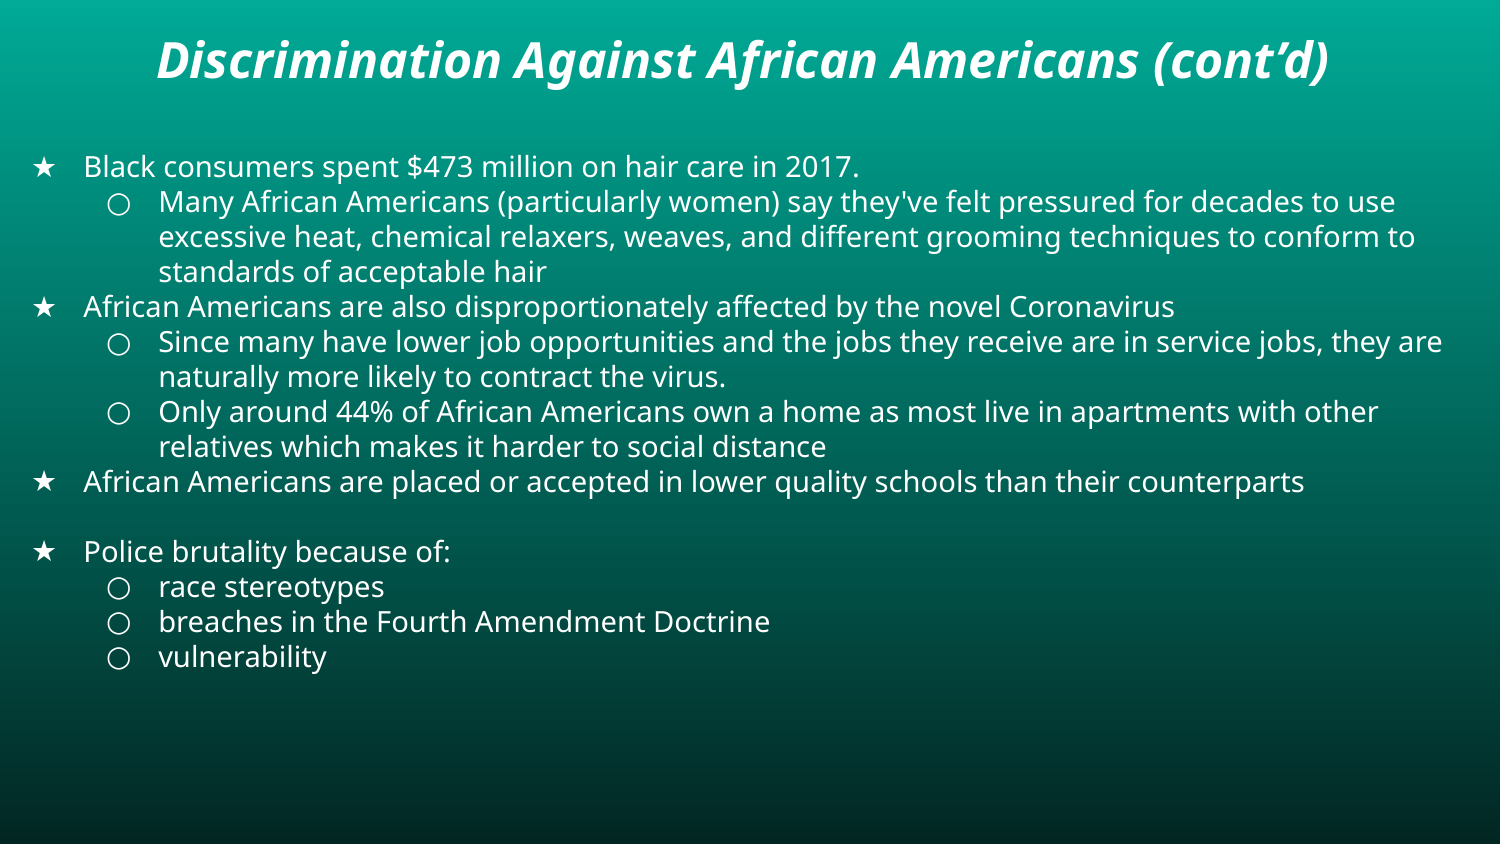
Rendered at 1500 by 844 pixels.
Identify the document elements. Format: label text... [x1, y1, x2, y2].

title Discrimination Against African Americans (cont’d) Black consumers spent $473 million on hair care in 2017. Many African Americans (particularly women) say they've felt pressured for decades to use excessive heat, chemical relaxers, weaves, and different grooming techniques to conform to standards of acceptable hair African Americans are also disproportionately affected by the novel Coronavirus Since many have lower job opportunities and the jobs they receive are in service jobs, they are naturally more likely to contract the virus. Only around 44% of African Americans own a home as most live in apartments with other relatives which makes it harder to social distance African Americans are placed or accepted in lower quality schools than their counterparts Police brutality because of: race stereotypes breaches in the Fourth Amendment Doctrine vulnerability [0, 13, 1494, 795]
